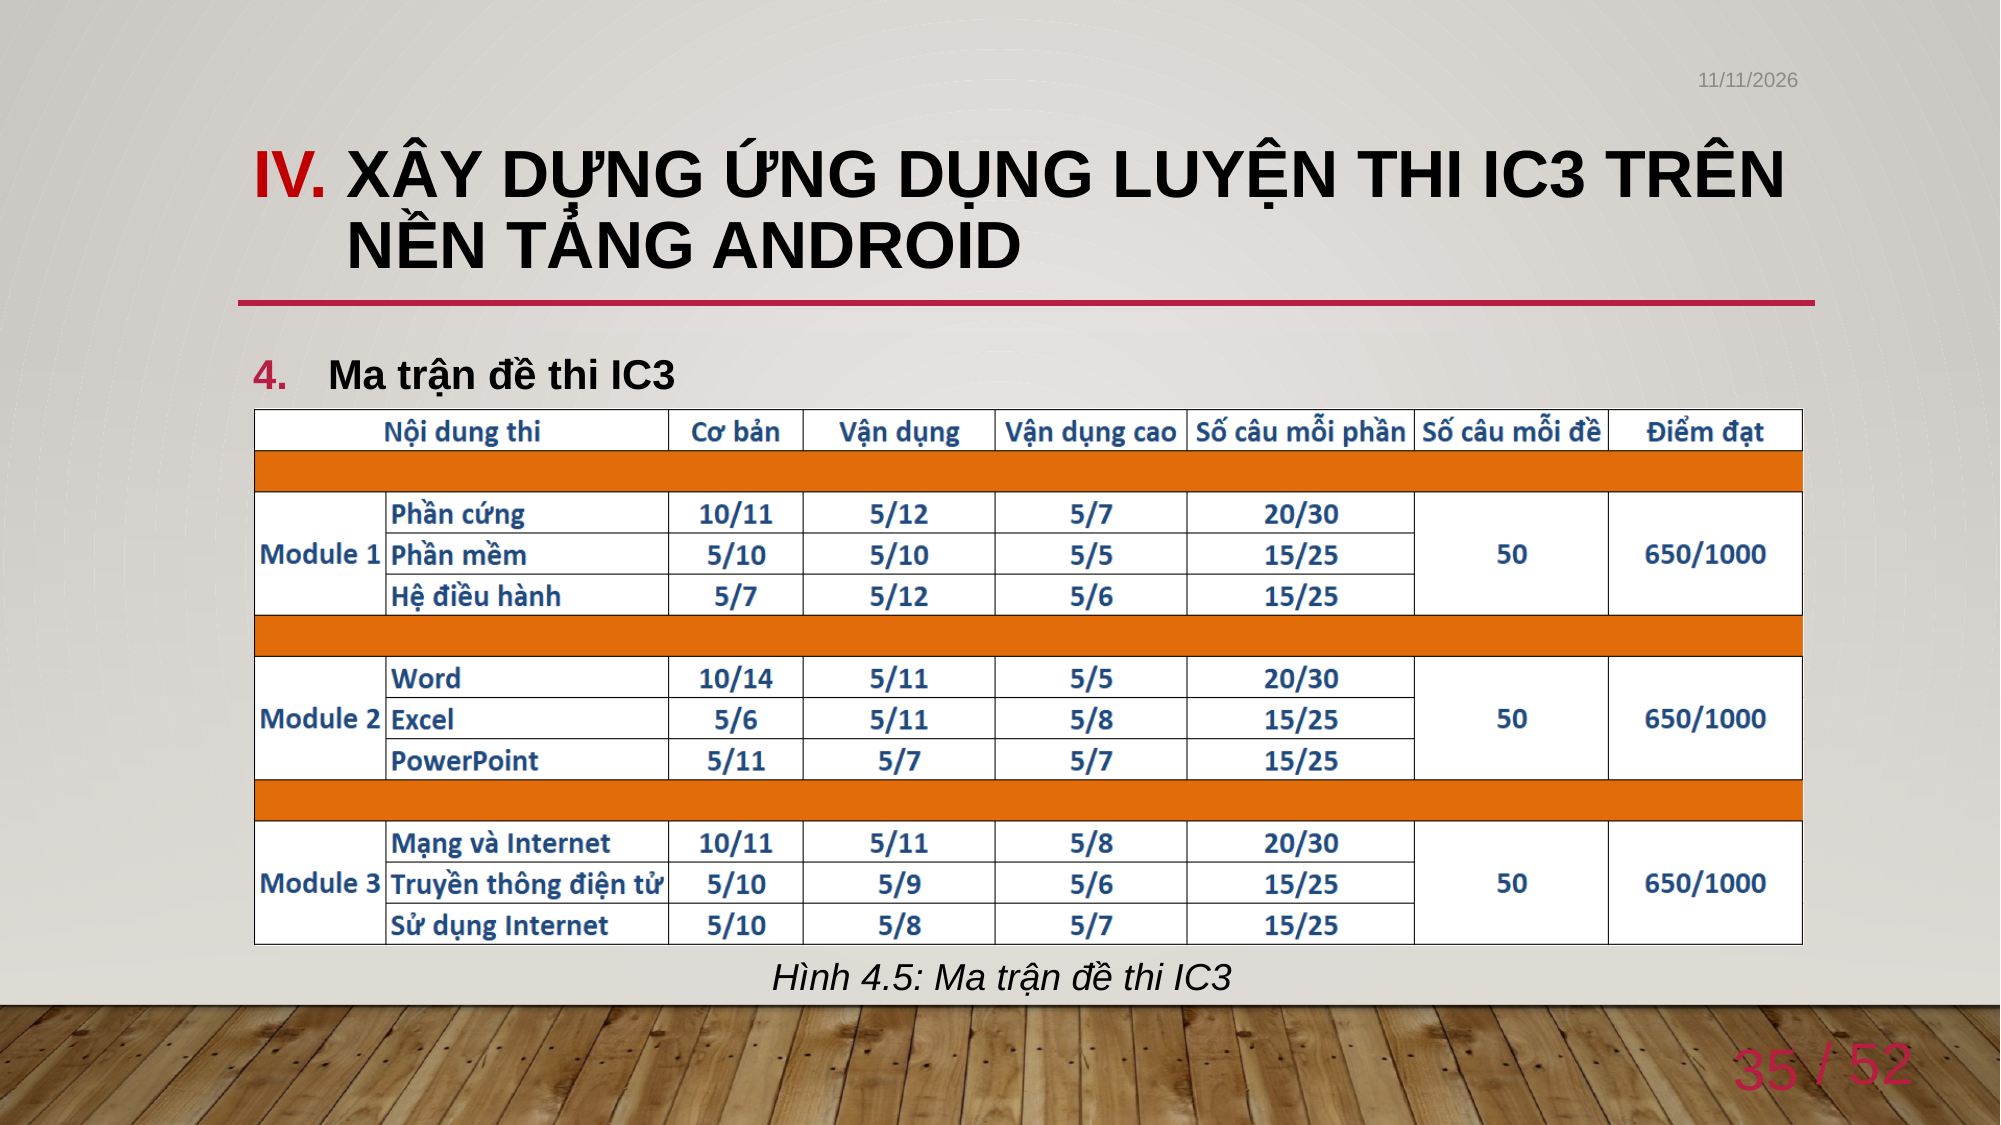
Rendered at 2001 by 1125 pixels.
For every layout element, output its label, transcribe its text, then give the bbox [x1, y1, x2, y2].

picture [254, 408, 1804, 946]
text_box Hình 4.5: Ma trận đề thi IC3 [437, 946, 1567, 1006]
picture [0, 1005, 2000, 1125]
list Ma trận đề thi IC3 [238, 330, 1814, 872]
slide_number 35 [1603, 1024, 1814, 1108]
title Xây dựng ứng dụng luyện thi IC3 trên nền tảng Android [238, 131, 1814, 305]
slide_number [1239, 54, 1814, 105]
